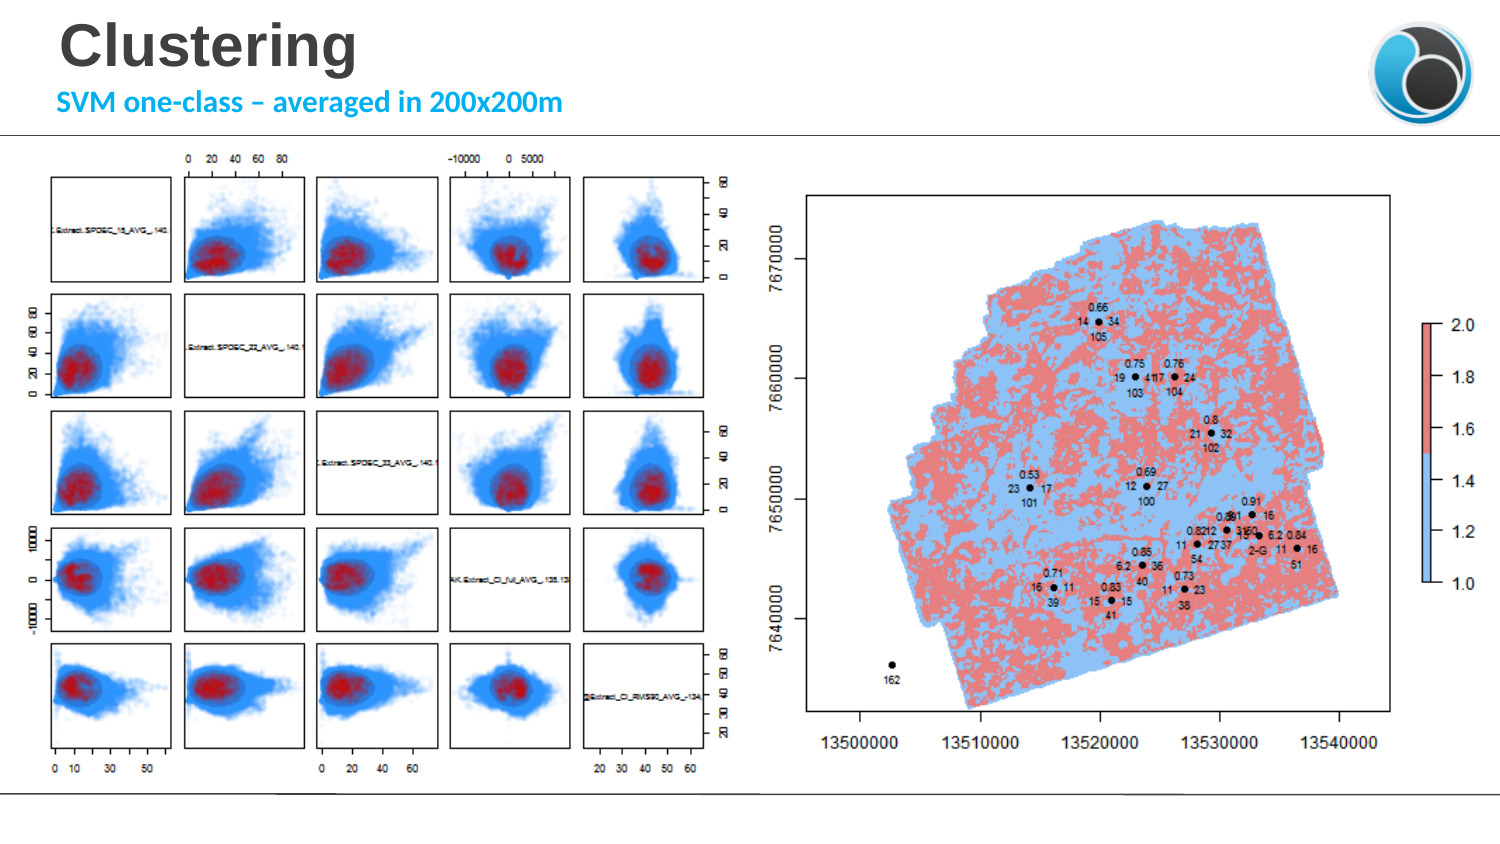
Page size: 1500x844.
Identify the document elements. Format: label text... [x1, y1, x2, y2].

title Clustering [41, 18, 1140, 67]
list SVM one-class – averaged in 200x200m [41, 73, 1317, 127]
picture [749, 149, 1483, 777]
picture [17, 149, 739, 777]
picture [1363, 21, 1475, 127]
